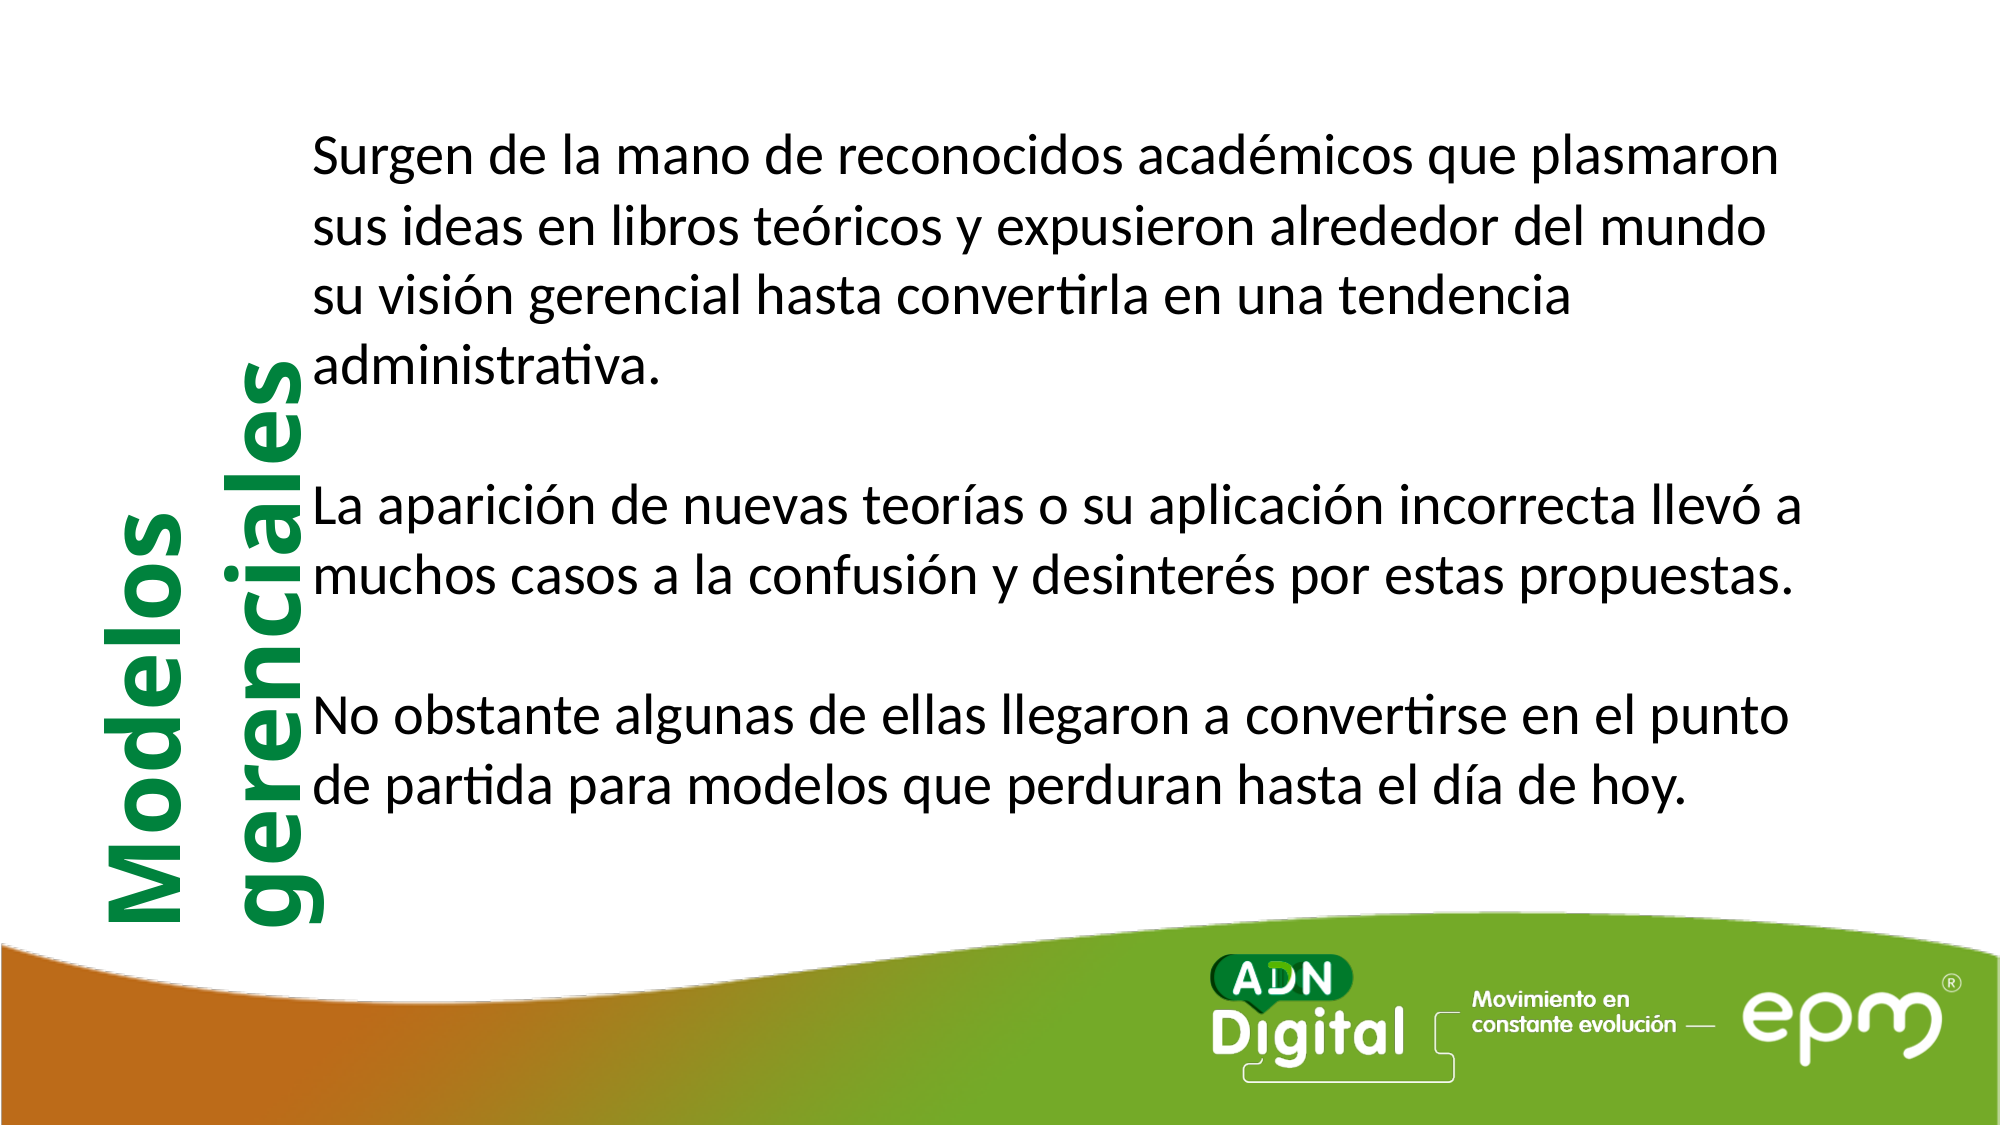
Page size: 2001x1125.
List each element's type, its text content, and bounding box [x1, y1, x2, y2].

text_box Surgen de la mano de reconocidos académicos que plasmaron sus ideas en libros teóricos y expusieron alrededor del mundo su visión gerencial hasta convertirla en una tendencia administrativa. La aparición de nuevas teorías o su aplicación incorrecta llevó a muchos casos a la confusión y desinterés por estas propuestas. No obstante algunas de ellas llegaron a convertirse en el punto de partida para modelos que perduran hasta el día de hoy. [297, 109, 1848, 894]
text_box Modelos gerenciales [72, 64, 225, 910]
picture [0, 910, 2000, 1125]
